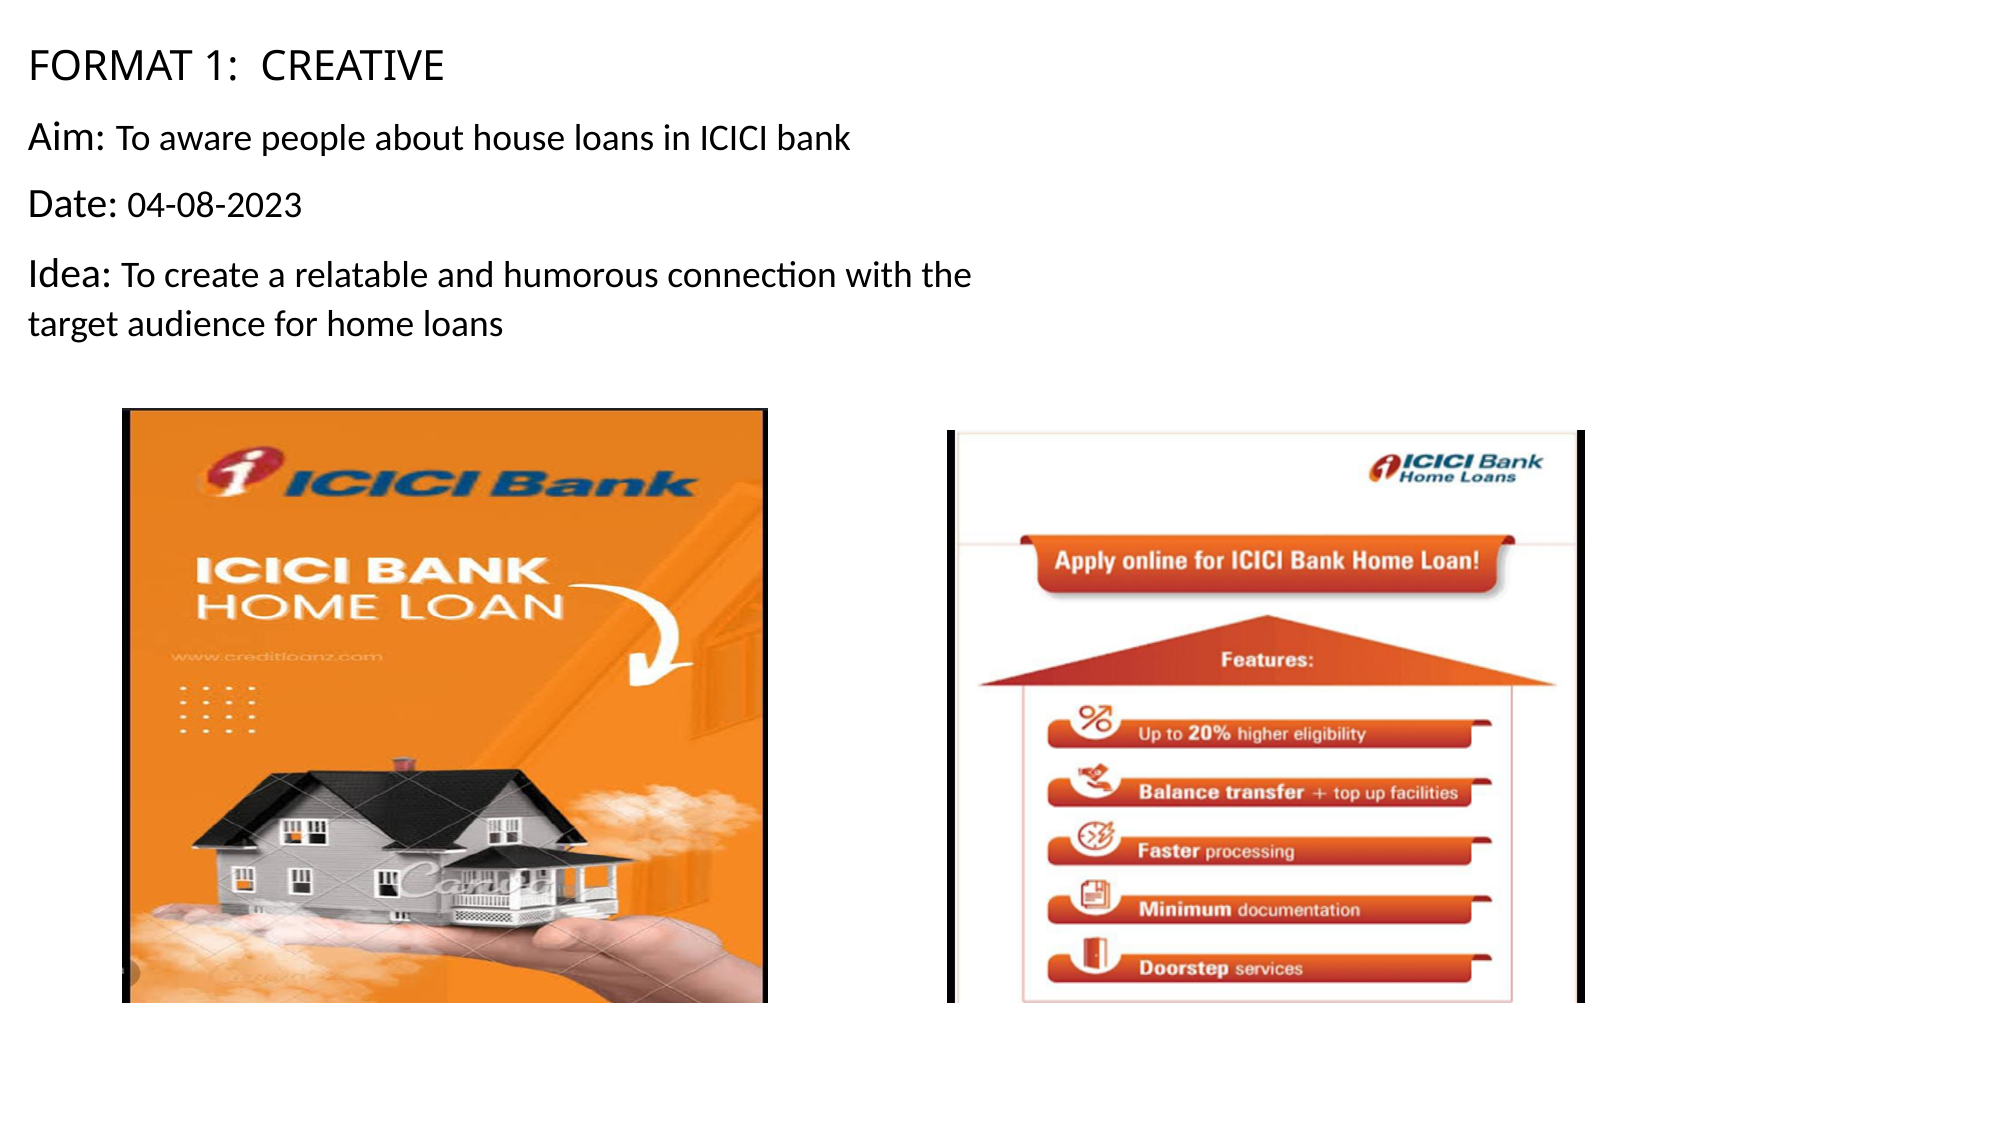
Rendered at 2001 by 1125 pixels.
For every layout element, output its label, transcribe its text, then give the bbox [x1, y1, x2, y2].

text_box Date: 04-08-2023 Idea: To create a relatable and humorous connection with the target audience for home loans [13, 165, 1014, 352]
picture [947, 430, 1585, 1003]
text_box FORMAT 1: CREATIVE Aim: To aware people about house loans in ICICI bank [13, 27, 1014, 165]
picture [121, 408, 768, 1003]
